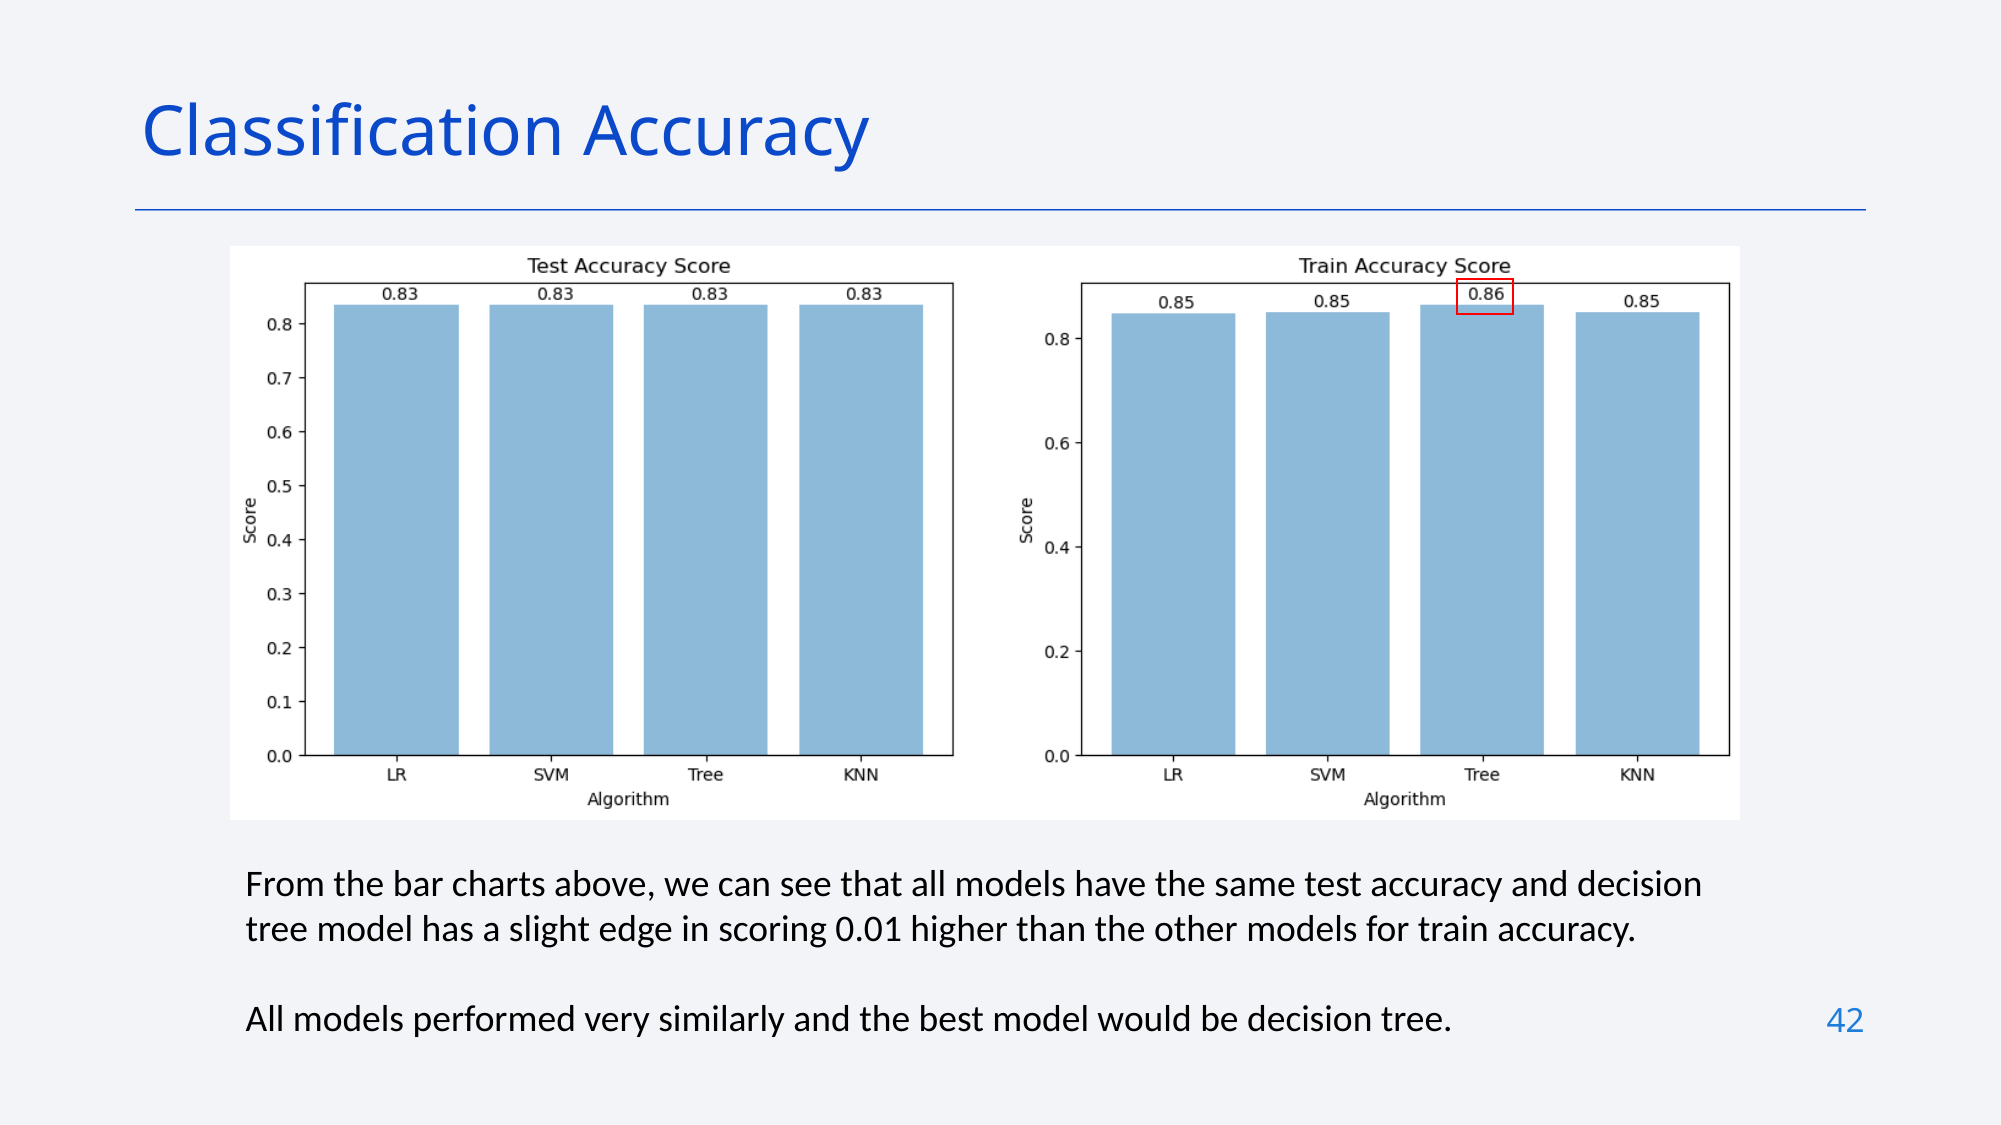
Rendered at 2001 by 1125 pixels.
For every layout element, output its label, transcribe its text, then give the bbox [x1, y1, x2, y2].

picture [0, 0, 2001, 1125]
text_box Classification Accuracy [126, 88, 1852, 179]
slide_number 42 [1429, 988, 1880, 1055]
text_box From the bar charts above, we can see that all models have the same test accuracy and decision tree model has a slight edge in scoring 0.01 higher than the other models for train accuracy. All models performed very similarly and the best model would be decision tree. [230, 852, 1740, 1047]
